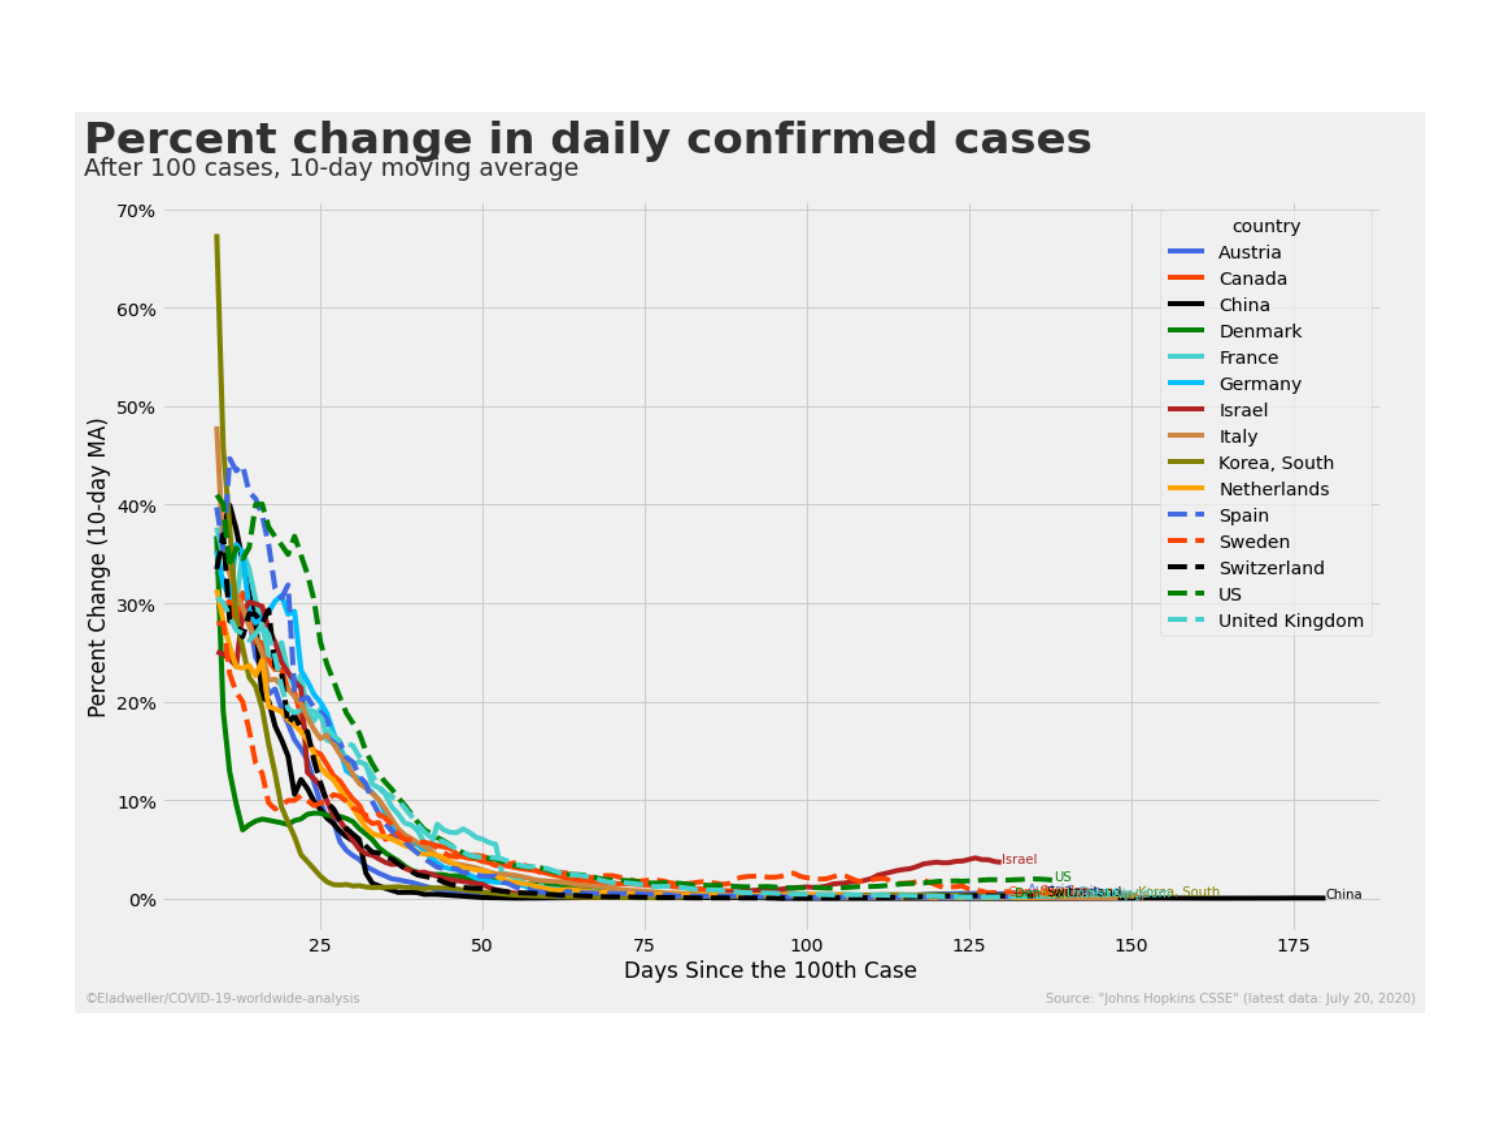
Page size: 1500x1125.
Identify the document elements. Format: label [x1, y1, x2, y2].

picture [74, 112, 1426, 1013]
